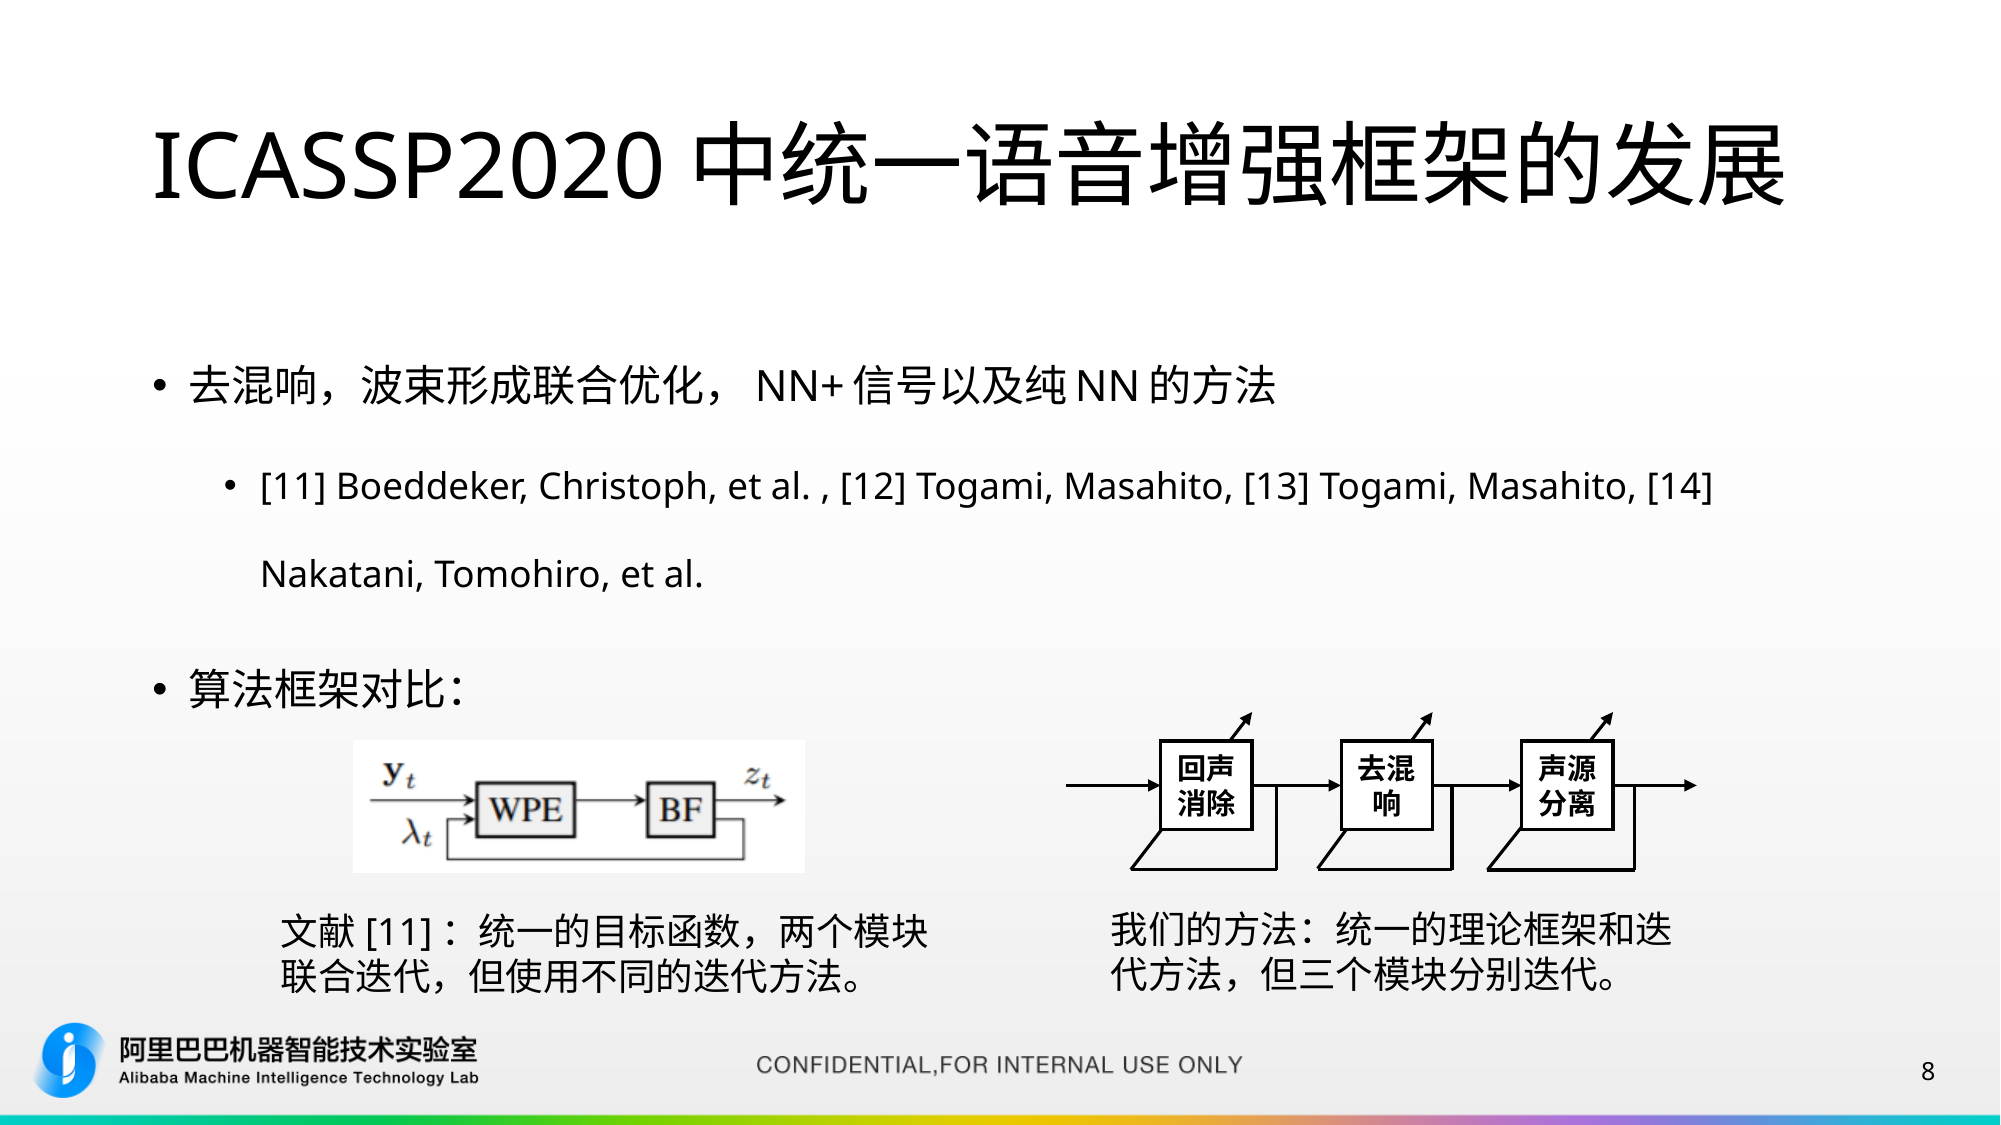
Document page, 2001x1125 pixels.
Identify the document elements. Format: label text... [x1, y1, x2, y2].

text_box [1487, 712, 1614, 869]
title ICASSP2020中统一语音增强框架的发展 [137, 59, 1863, 278]
text_box 我们的方法：统一的理论框架和迭代方法，但三个模块分别迭代。 [1110, 905, 1683, 996]
slide_number 8 [1500, 1042, 1951, 1103]
list 去混响，波束形成联合优化，NN+信号以及纯NN的方法 [11] Boeddeker, Christoph, et al. , [12] Togami, Masahito, [13] Togami, Masahito, [14] Nakatani, Tomohiro, et al. 算法框架对比： [137, 299, 1863, 724]
text_box 文献[11]：统一的目标函数，两个模块联合迭代，但使用不同的迭代方法。 [280, 907, 932, 998]
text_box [1317, 712, 1433, 869]
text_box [1130, 712, 1253, 869]
picture [0, 0, 2000, 1125]
